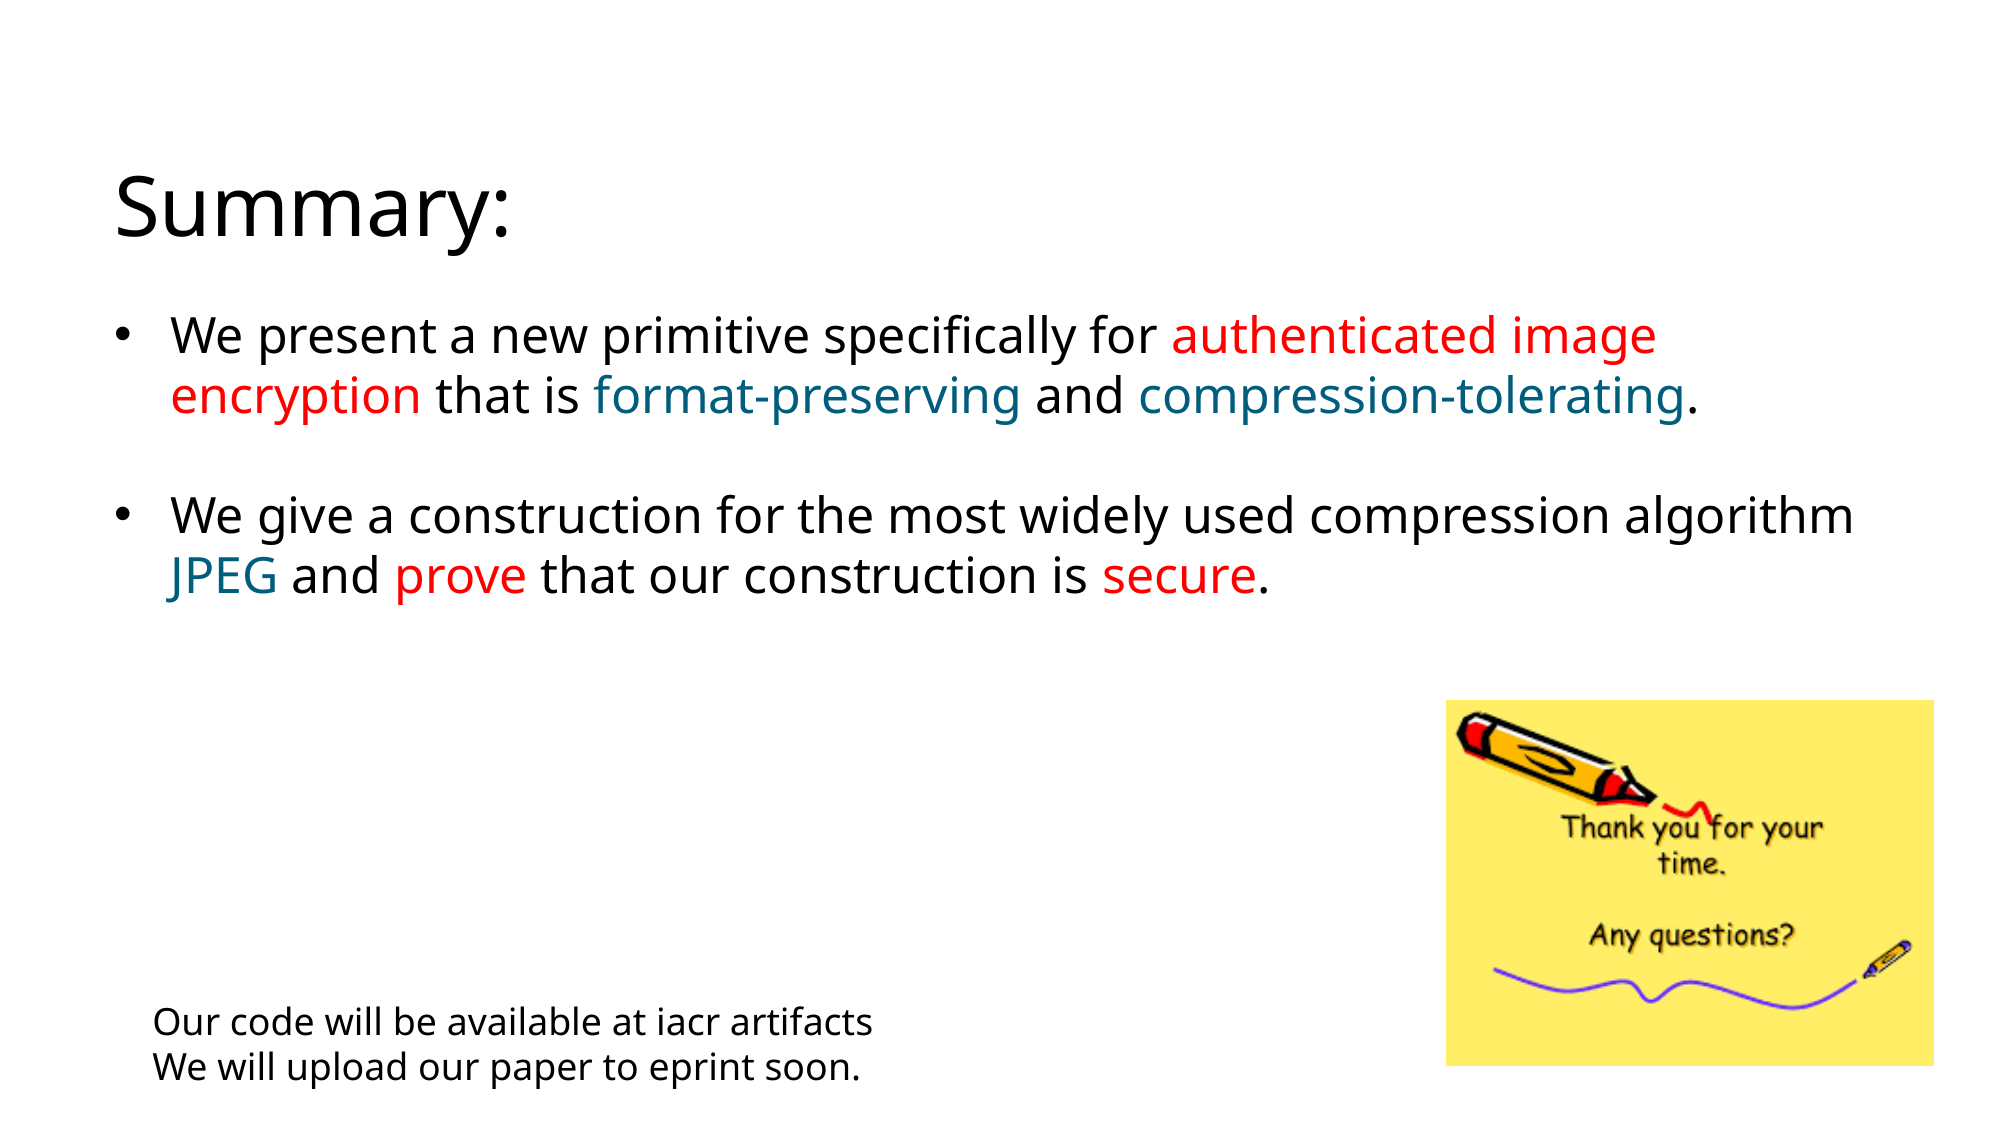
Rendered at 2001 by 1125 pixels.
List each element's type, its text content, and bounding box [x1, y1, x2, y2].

picture [1445, 699, 1934, 1066]
text_box Our code will be available at iacr artifacts We will upload our paper to eprint soon. [137, 990, 968, 1096]
text_box Summary: We present a new primitive specifically for authenticated image encryption that is format-preserving and compression-tolerating. We give a construction for the most widely used compression algorithm JPEG and prove that our construction is secure. [99, 146, 1925, 656]
